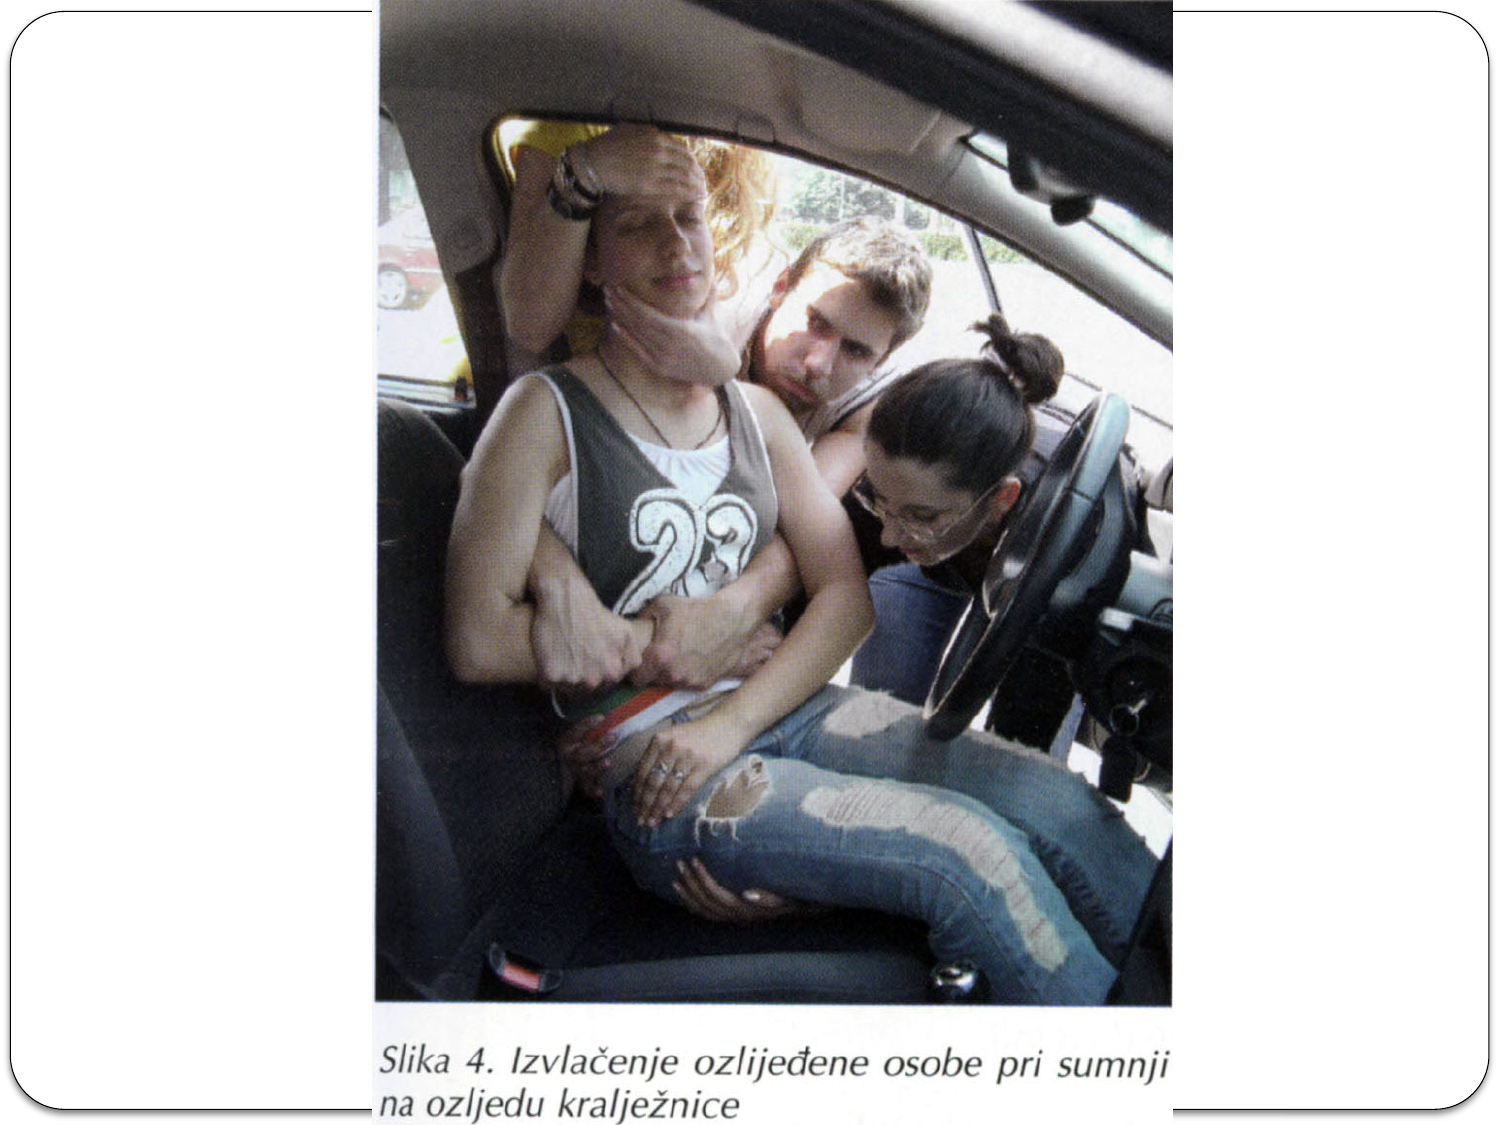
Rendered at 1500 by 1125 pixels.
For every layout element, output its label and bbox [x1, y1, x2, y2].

picture [371, 0, 1174, 1125]
